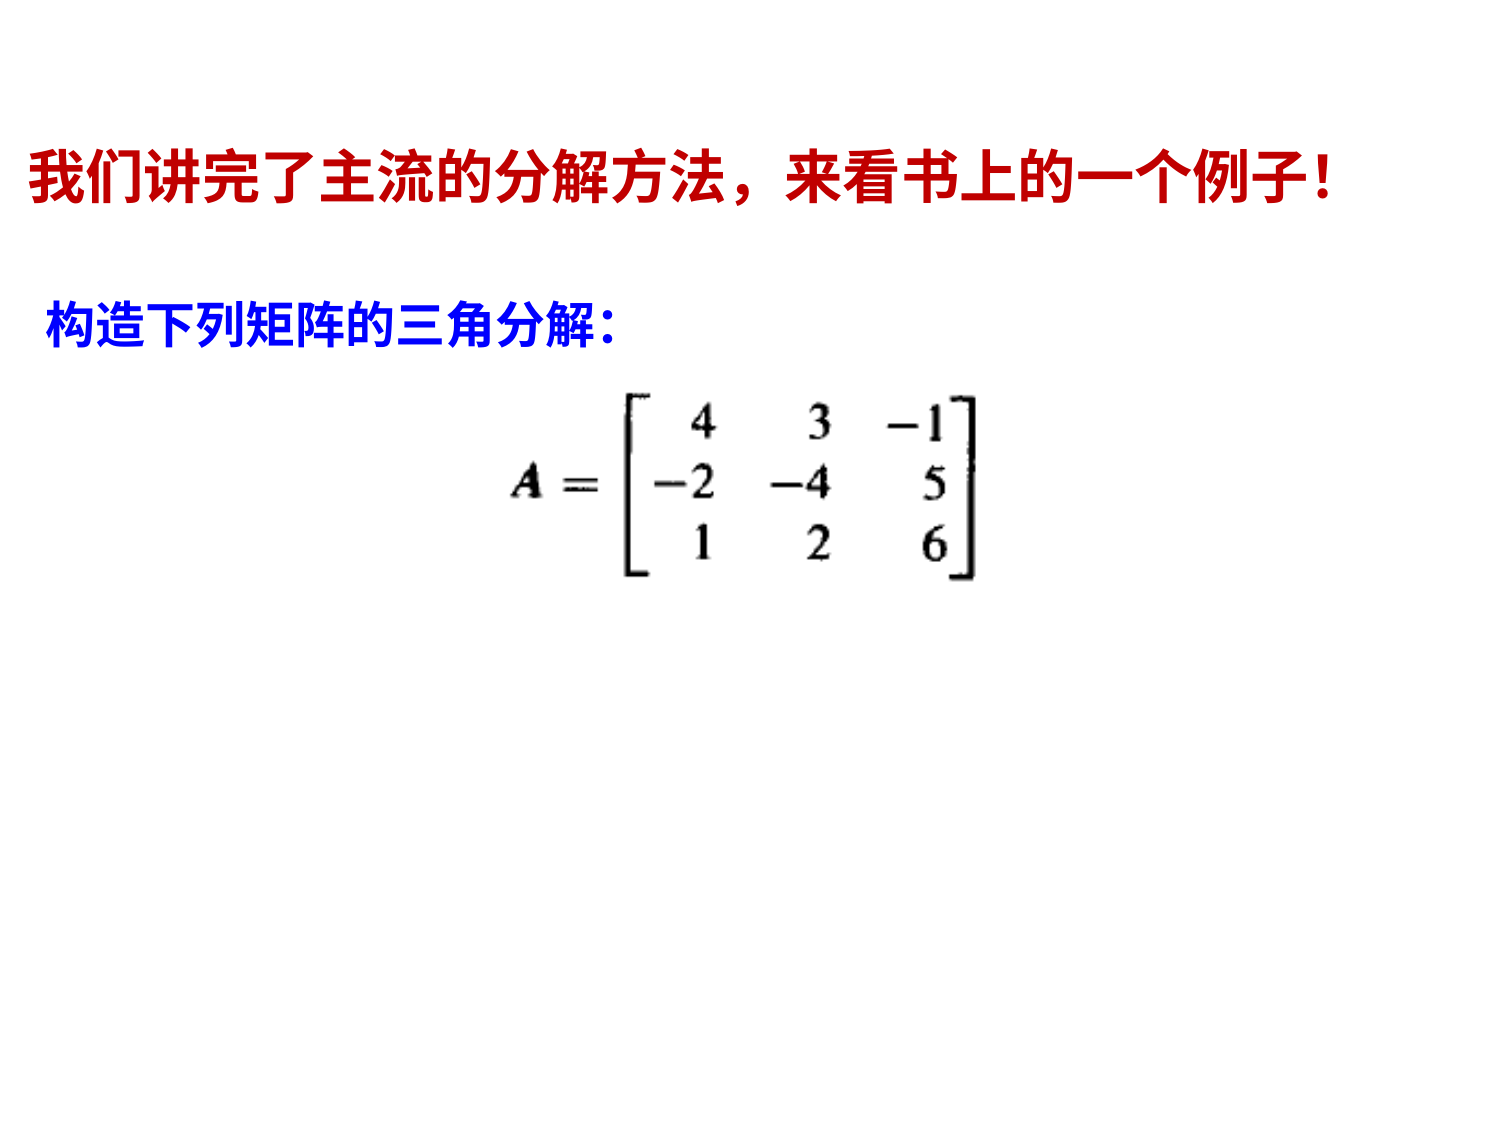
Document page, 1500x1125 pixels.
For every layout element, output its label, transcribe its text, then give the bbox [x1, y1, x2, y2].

text_box 我们讲完了主流的分解方法，来看书上的一个例子！ [12, 131, 1412, 218]
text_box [31, 285, 1024, 610]
